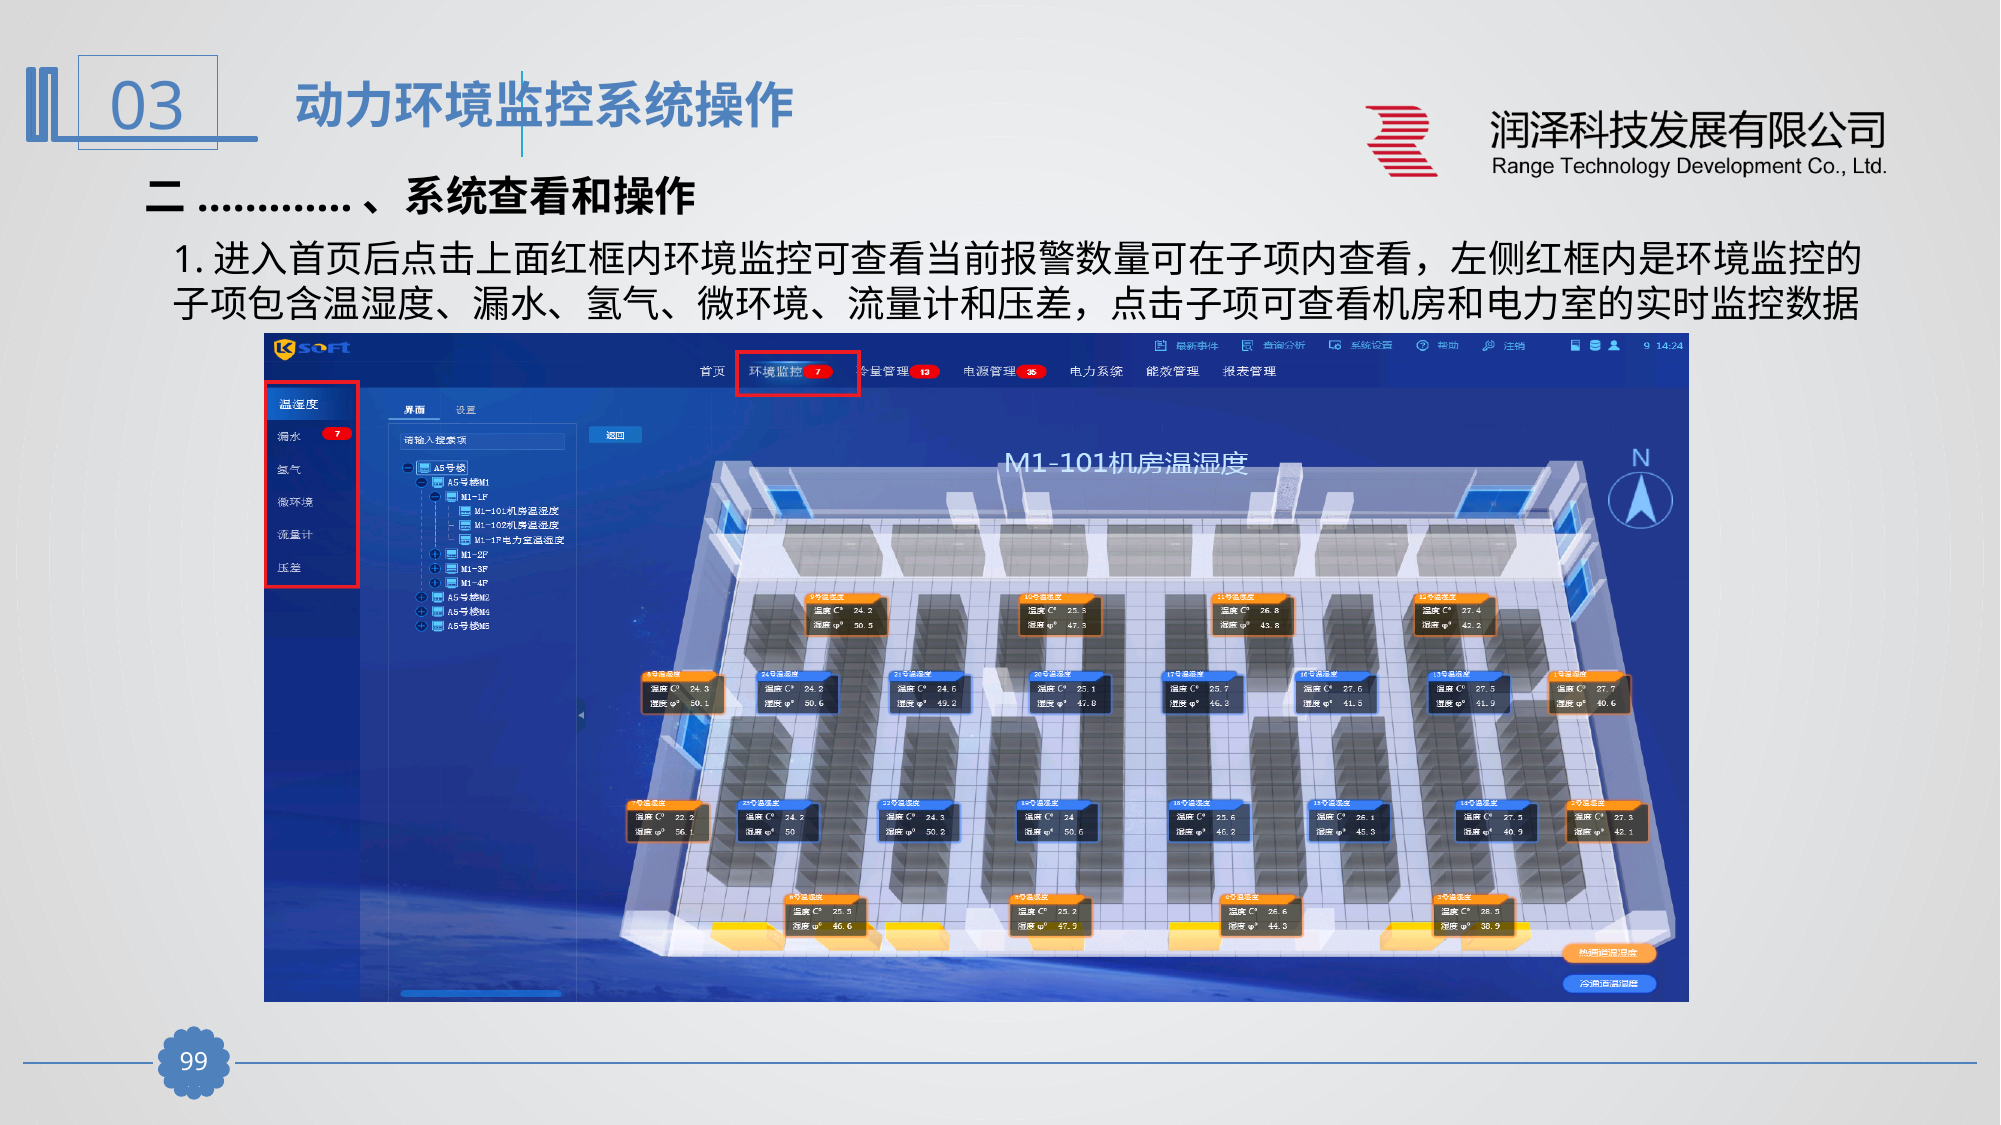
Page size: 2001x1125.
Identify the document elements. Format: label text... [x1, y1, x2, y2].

picture [263, 332, 1689, 1002]
picture [1337, 69, 1929, 205]
text_box 1.进入首页后点击上面红框内环境监控可查看当前报警数量可在子项内查看，左侧红框内是环境监控的子项包含温湿度、漏水、氢气、微环境、流量计和压差，点击子项可查看机房和电力室的实时监控数据 [158, 227, 1880, 333]
text_box 二.............、系统查看和操作 [130, 162, 805, 227]
text_box 动力环境监控系统操作 [279, 66, 1733, 142]
slide_number [169, 1039, 218, 1086]
